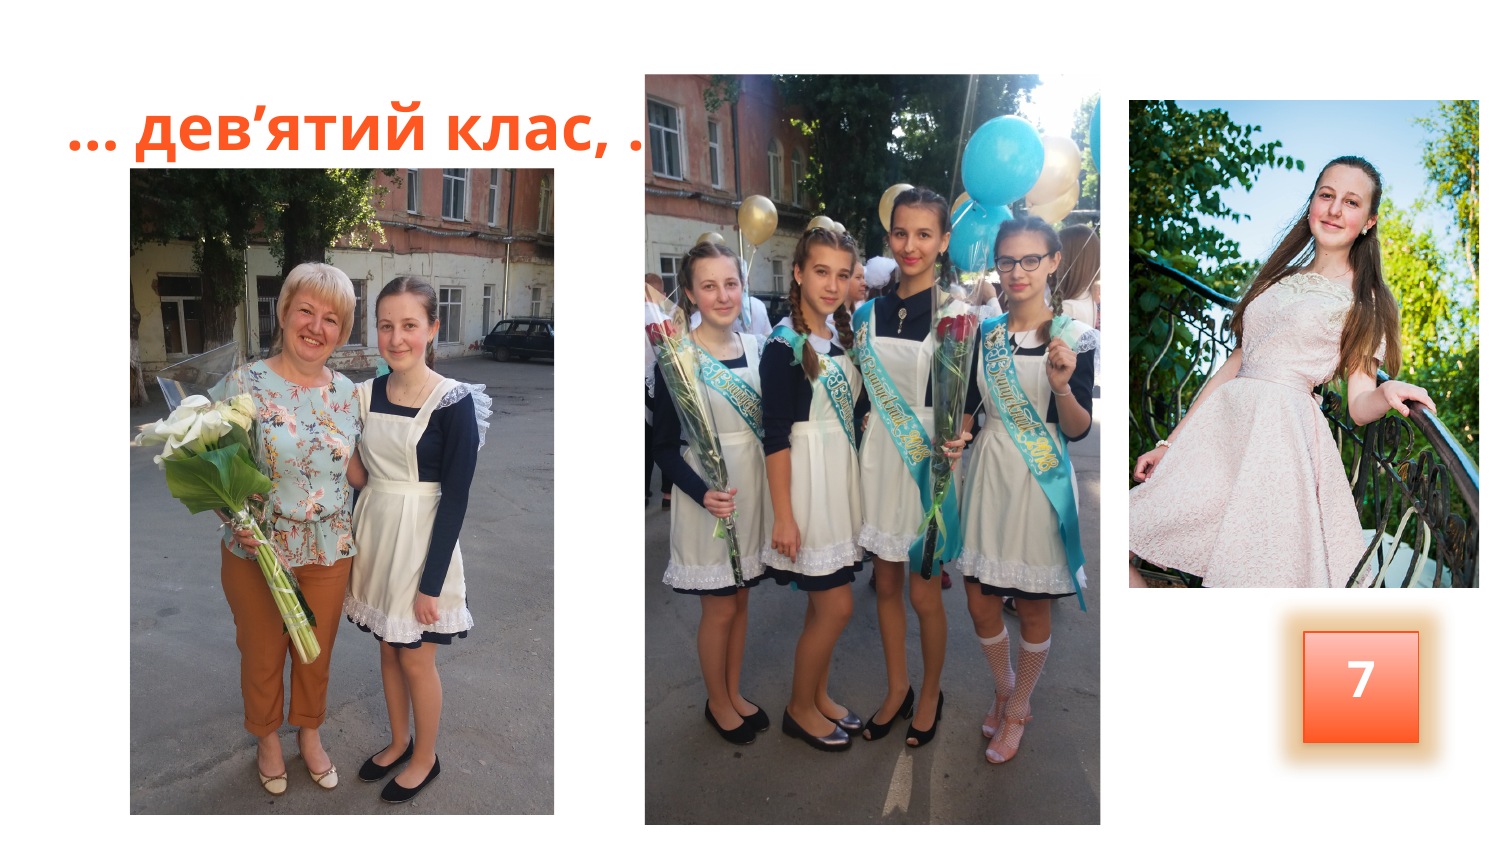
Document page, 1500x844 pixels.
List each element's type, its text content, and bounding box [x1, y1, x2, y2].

picture [18, 76, 1480, 825]
title … дев’ятий клас, … [51, 72, 1449, 167]
text_box 7 [1303, 631, 1419, 743]
